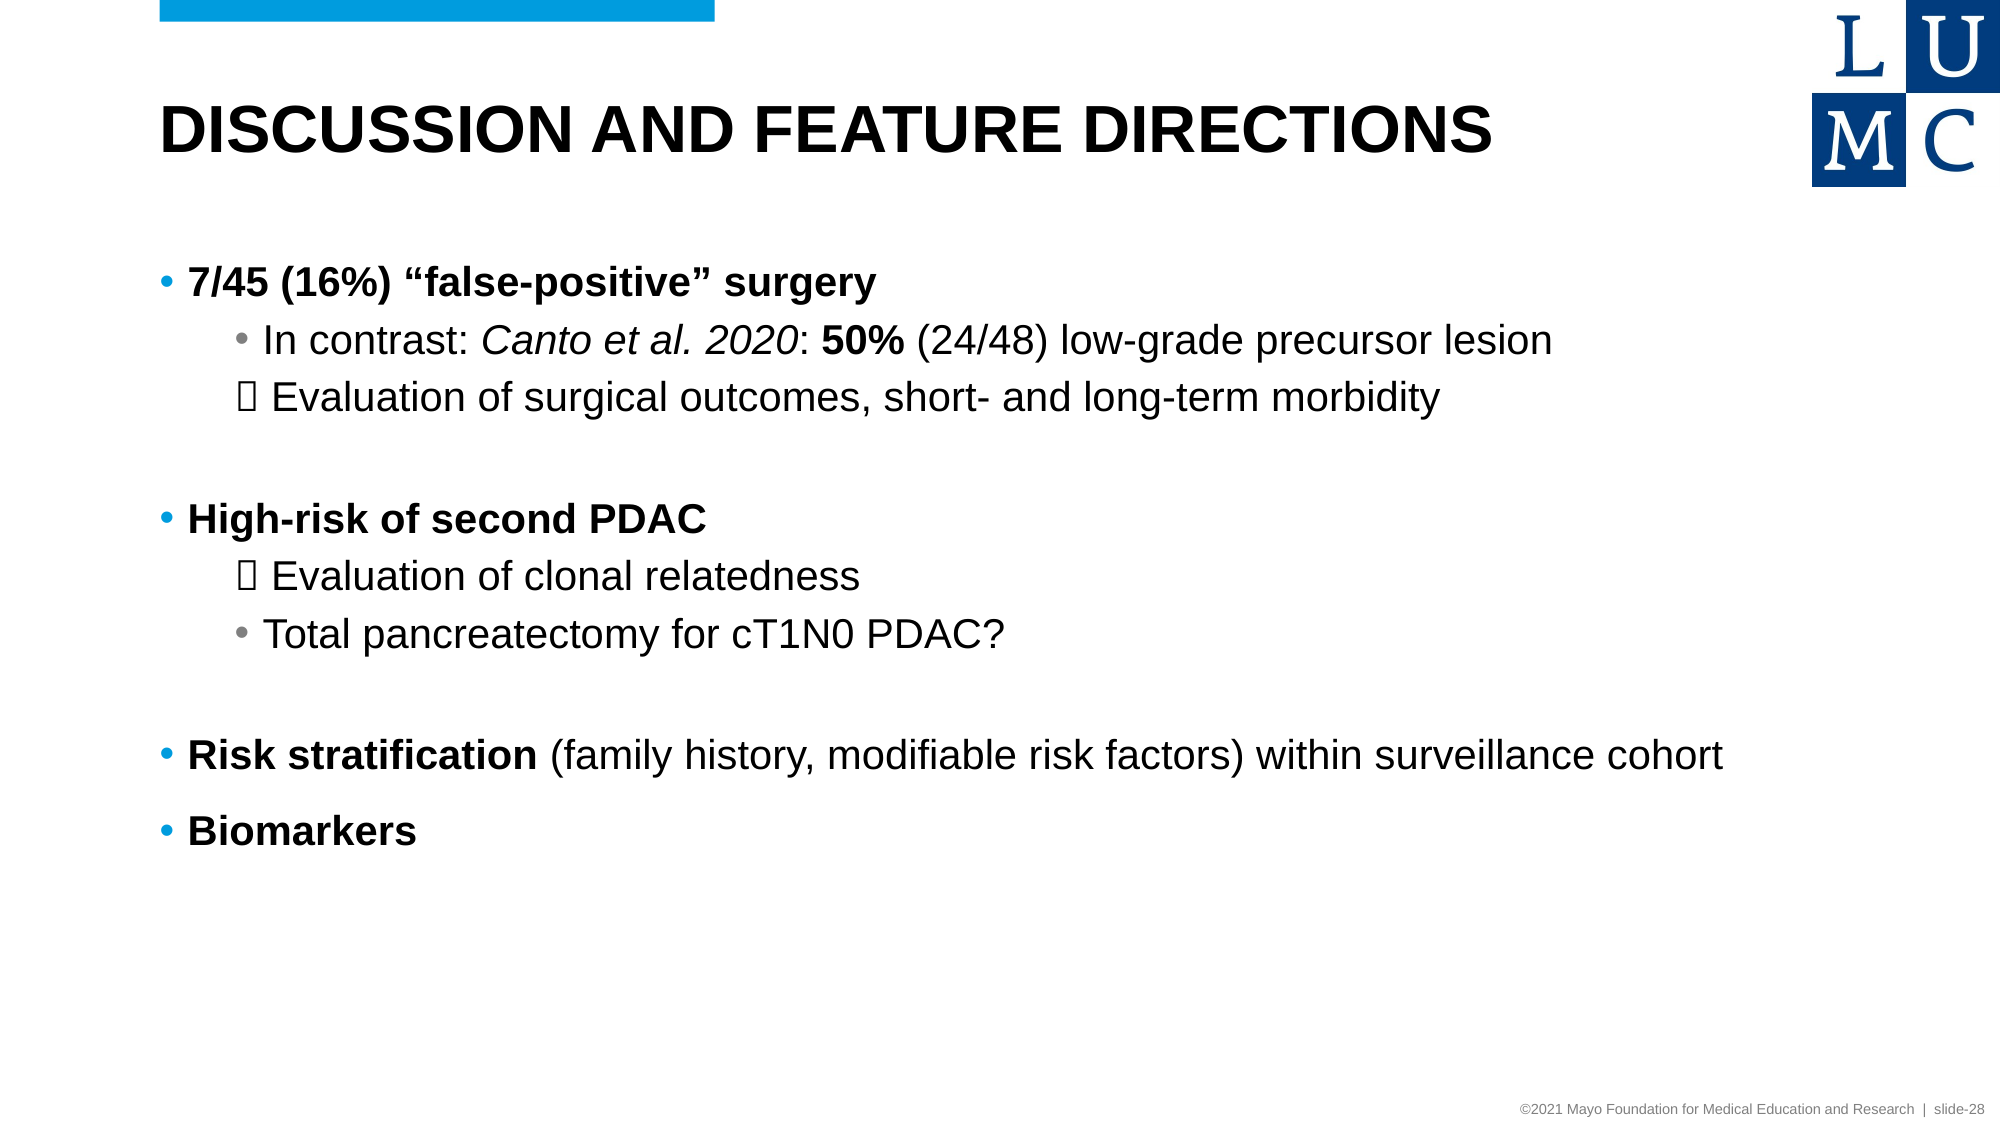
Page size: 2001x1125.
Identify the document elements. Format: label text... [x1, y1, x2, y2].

title discussion and feature directions [159, 87, 1801, 185]
list 7/45 (16%) “false-positive” surgery In contrast: Canto et al. 2020: 50% (24/48) low-grade precursor lesion  Evaluation of surgical outcomes, short- and long-term morbidity High-risk of second PDAC  Evaluation of clonal relatedness Total pancreatectomy for cT1N0 PDAC? Risk stratification (family history, modifiable risk factors) within surveillance cohort Biomarkers [159, 260, 1801, 981]
picture [1812, 0, 2000, 188]
